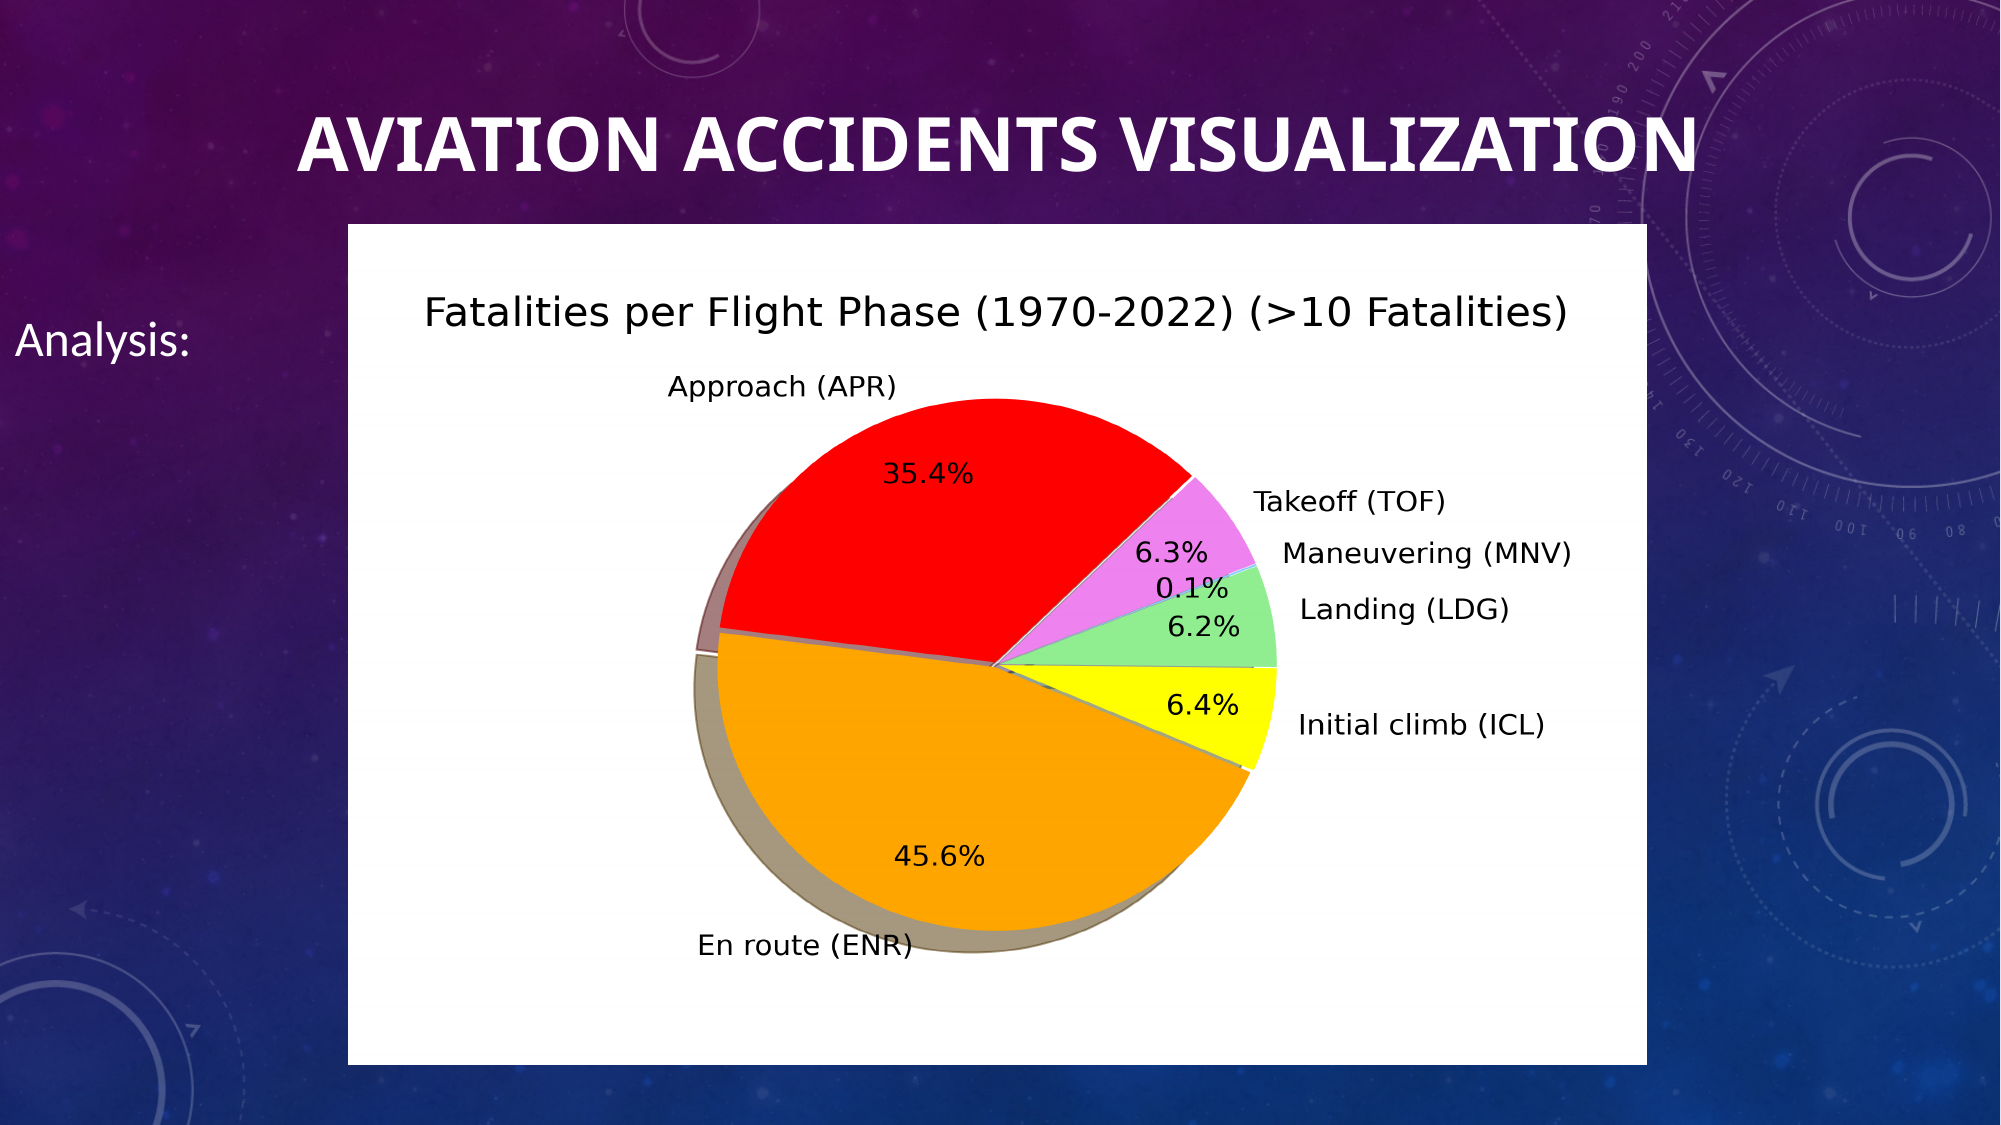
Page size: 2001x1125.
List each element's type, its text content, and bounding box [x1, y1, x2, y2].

text_box Analysis: [0, 299, 319, 374]
picture [0, 0, 2001, 1125]
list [348, 223, 1647, 1066]
title Aviation Accidents Visualization [137, 59, 1863, 225]
